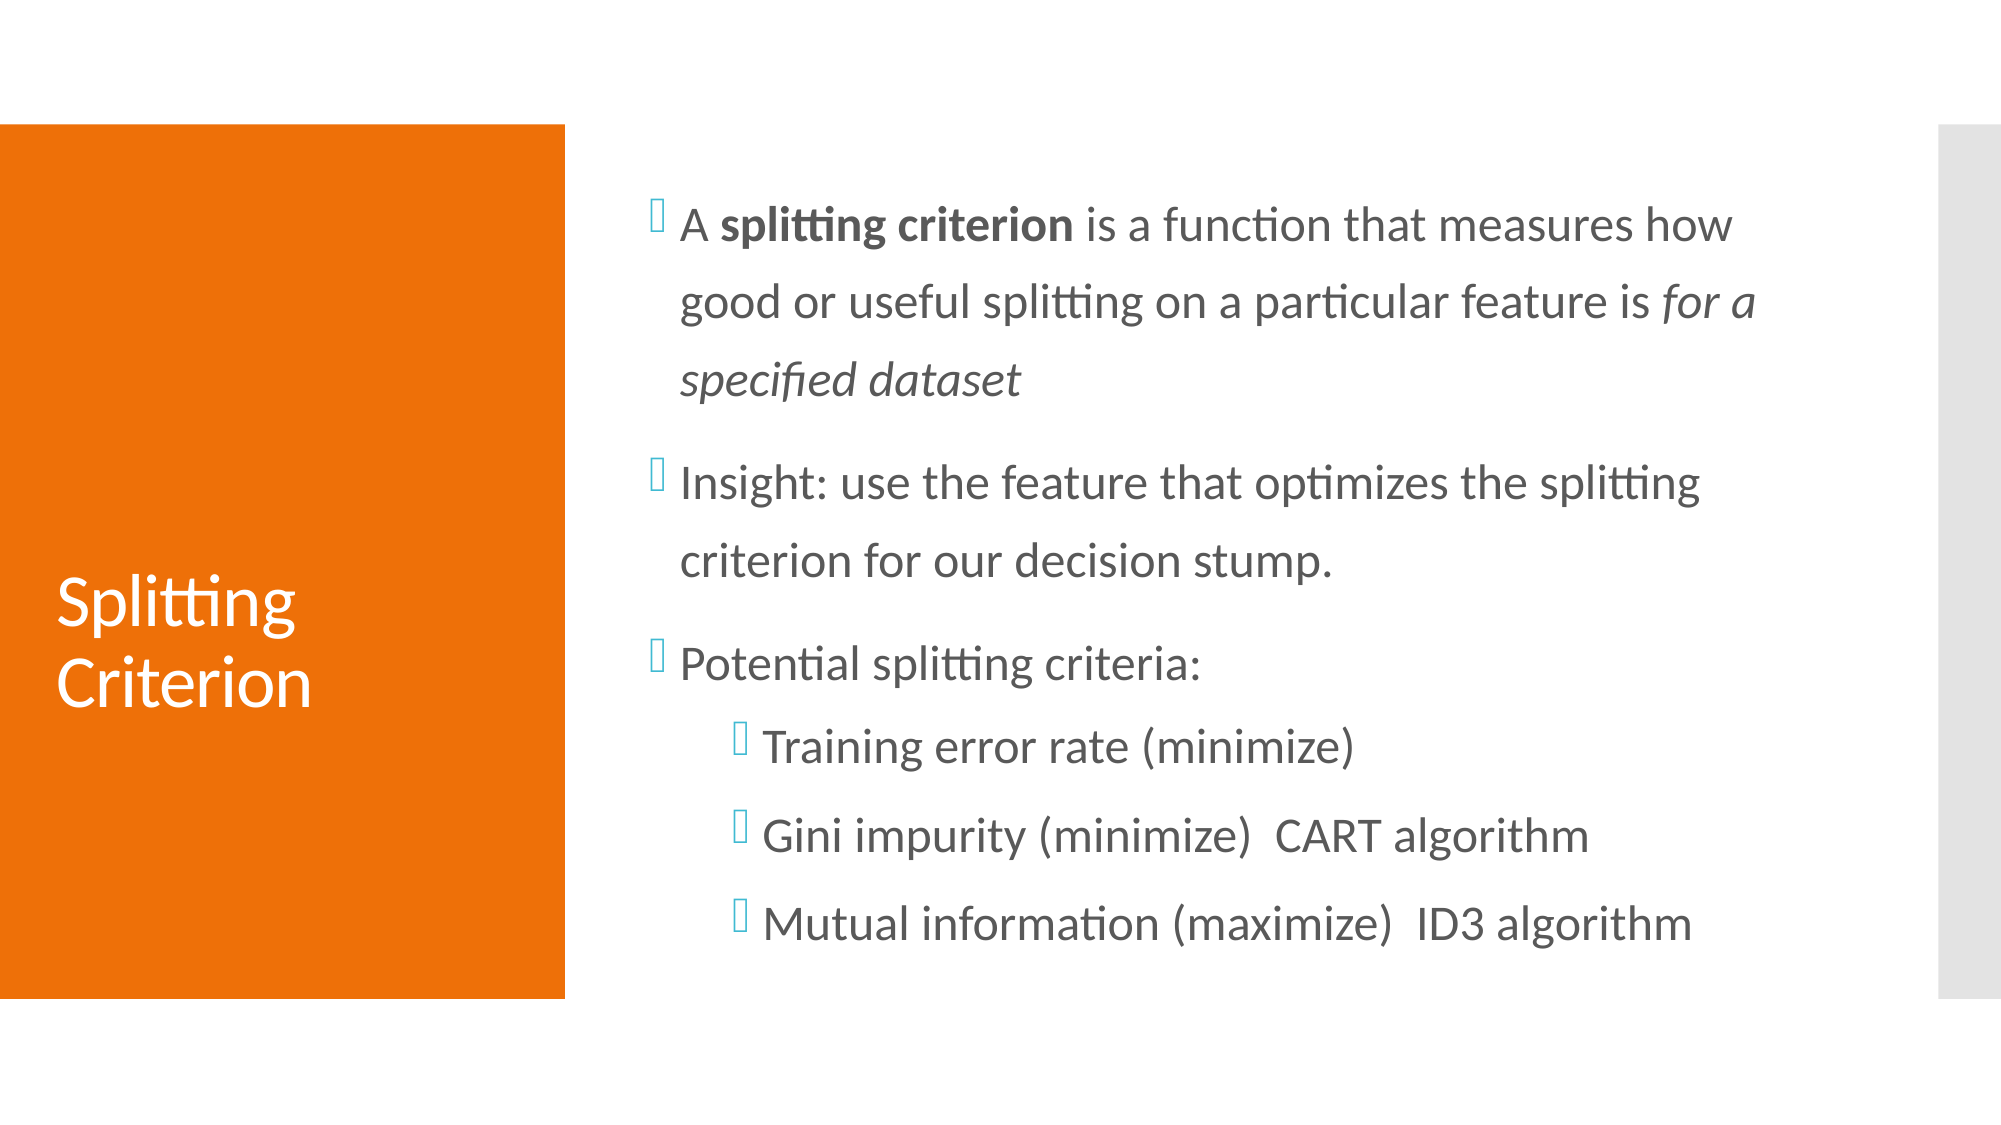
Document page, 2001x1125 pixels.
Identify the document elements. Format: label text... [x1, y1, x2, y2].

title Splitting Criterion [41, 184, 525, 940]
